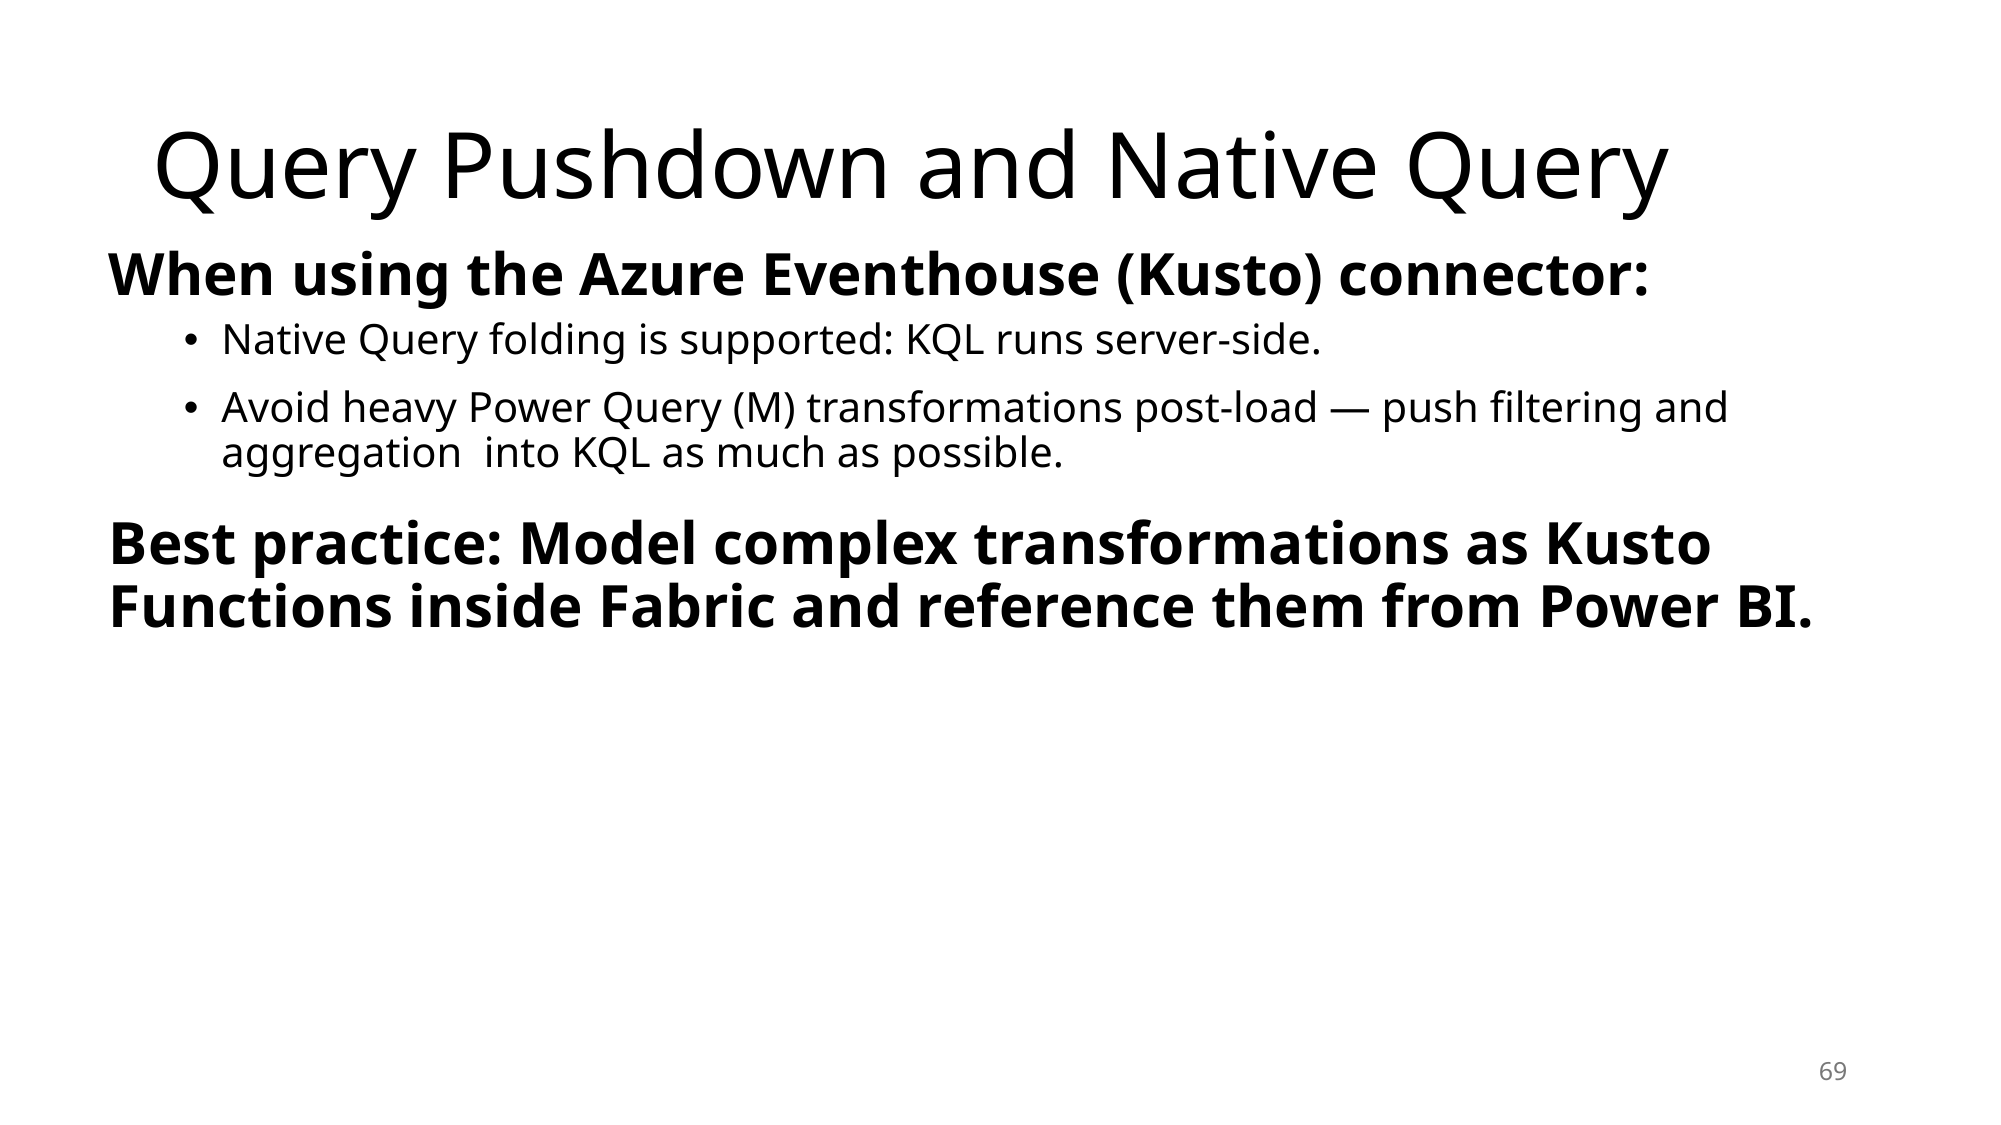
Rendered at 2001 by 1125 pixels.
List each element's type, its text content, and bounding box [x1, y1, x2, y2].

list When using the Azure Eventhouse (Kusto) connector: Native Query folding is supported: KQL runs server-side. Avoid heavy Power Query (M) transformations post-load — push filtering and aggregation into KQL as much as possible. Best practice: Model complex transformations as Kusto Functions inside Fabric and reference them from Power BI. [93, 237, 1909, 891]
title Query Pushdown and Native Query [137, 59, 1863, 237]
slide_number 69 [1412, 1042, 1863, 1103]
